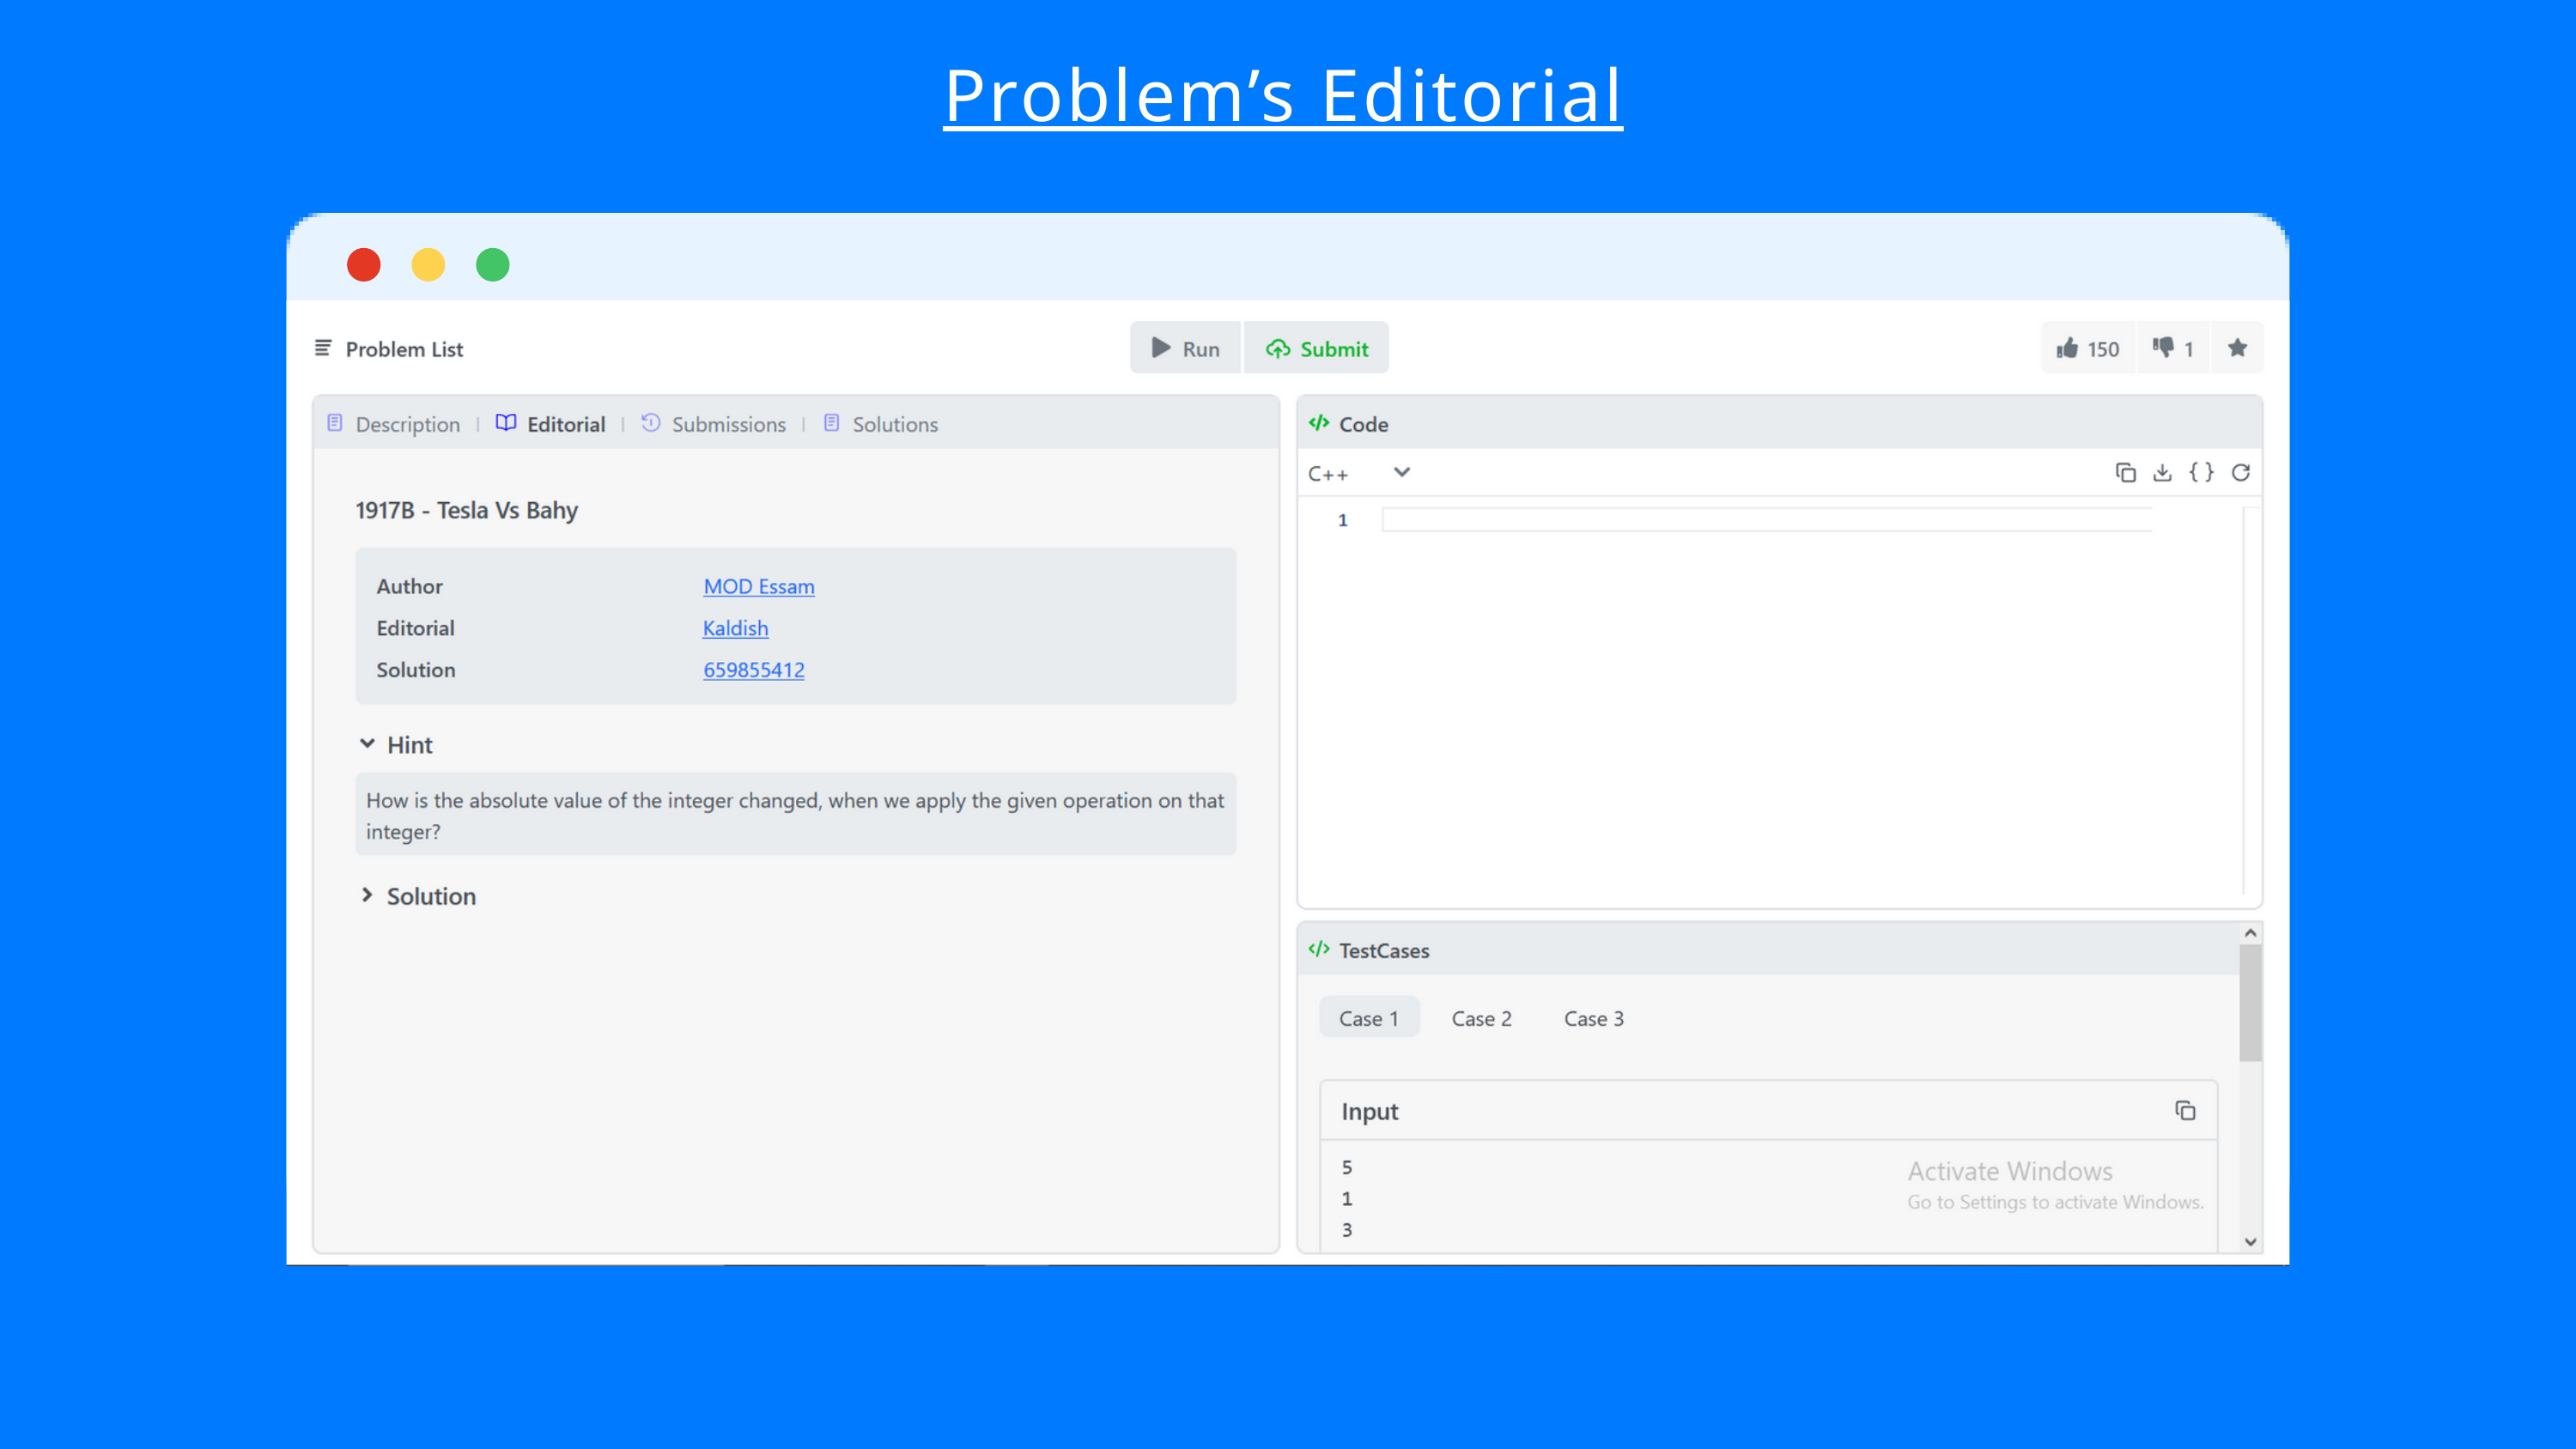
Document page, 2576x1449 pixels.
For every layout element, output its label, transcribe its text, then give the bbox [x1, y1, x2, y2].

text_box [411, 247, 446, 282]
text_box Problem’s Editorial [943, 49, 1633, 136]
text_box [286, 300, 2290, 1266]
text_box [346, 247, 381, 282]
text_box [476, 247, 510, 282]
text_box [286, 213, 2290, 300]
